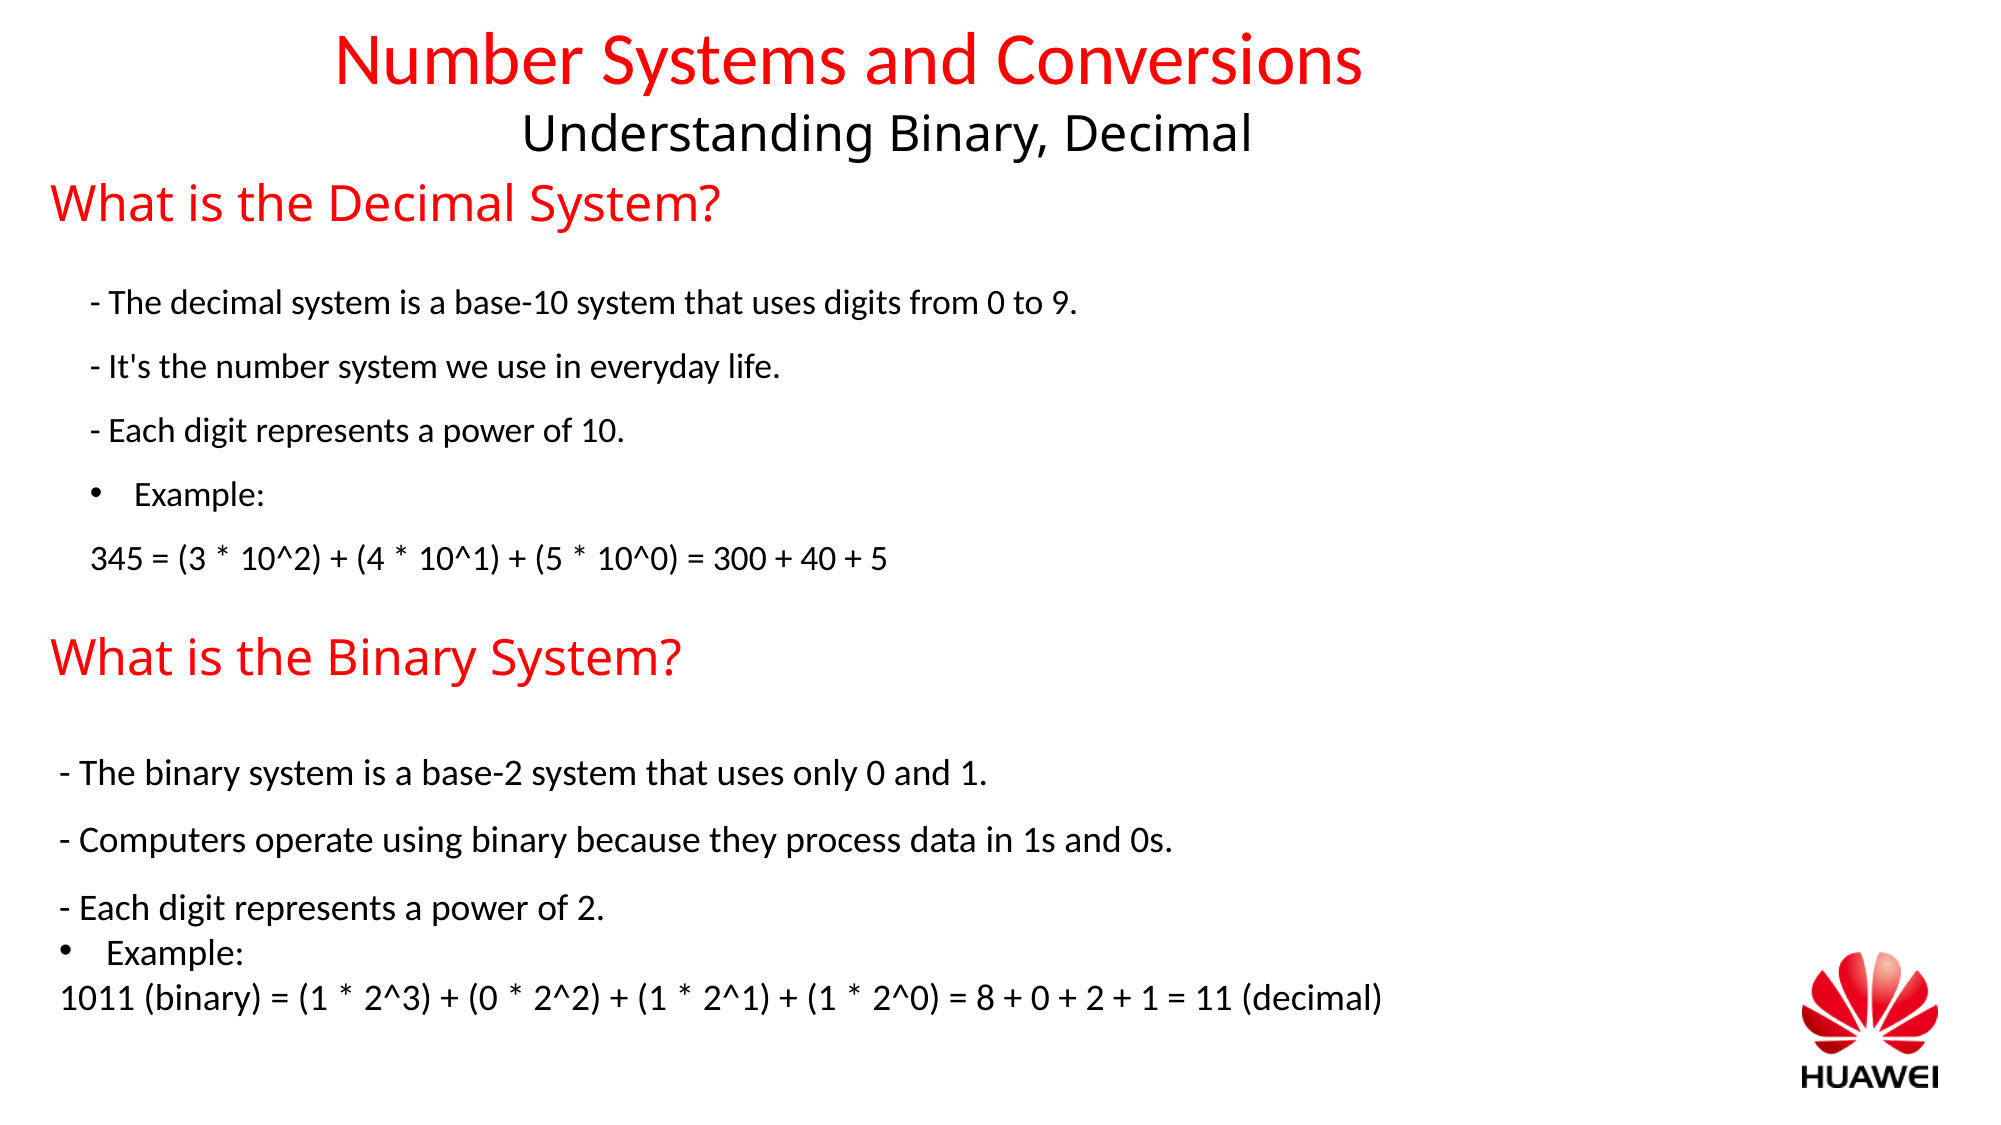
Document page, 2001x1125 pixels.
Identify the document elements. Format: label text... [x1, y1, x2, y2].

title Understanding Binary, Decimal [350, 101, 1425, 163]
subtitle Number Systems and Conversions [0, 9, 1700, 100]
text_box What is the Decimal System? [50, 171, 1750, 232]
picture [1802, 952, 1938, 1088]
text_box - The binary system is a base-2 system that uses only 0 and 1. - Computers operate using binary because they process data in 1s and 0s. - Each digit represents a power of 2. Example: 1011 (binary) = (1 * 2^3) + (0 * 2^2) + (1 * 2^1) + (1 * 2^0) = 8 + 0 + 2 + 1 = 11 (decimal) [59, 725, 1447, 1050]
text_box - The decimal system is a base-10 system that uses digits from 0 to 9. - It's the number system we use in everyday life. - Each digit represents a power of 10. Example: 345 = (3 * 10^2) + (4 * 10^1) + (5 * 10^0) = 300 + 40 + 5 [74, 249, 1443, 588]
text_box What is the Binary System? [50, 624, 1750, 685]
